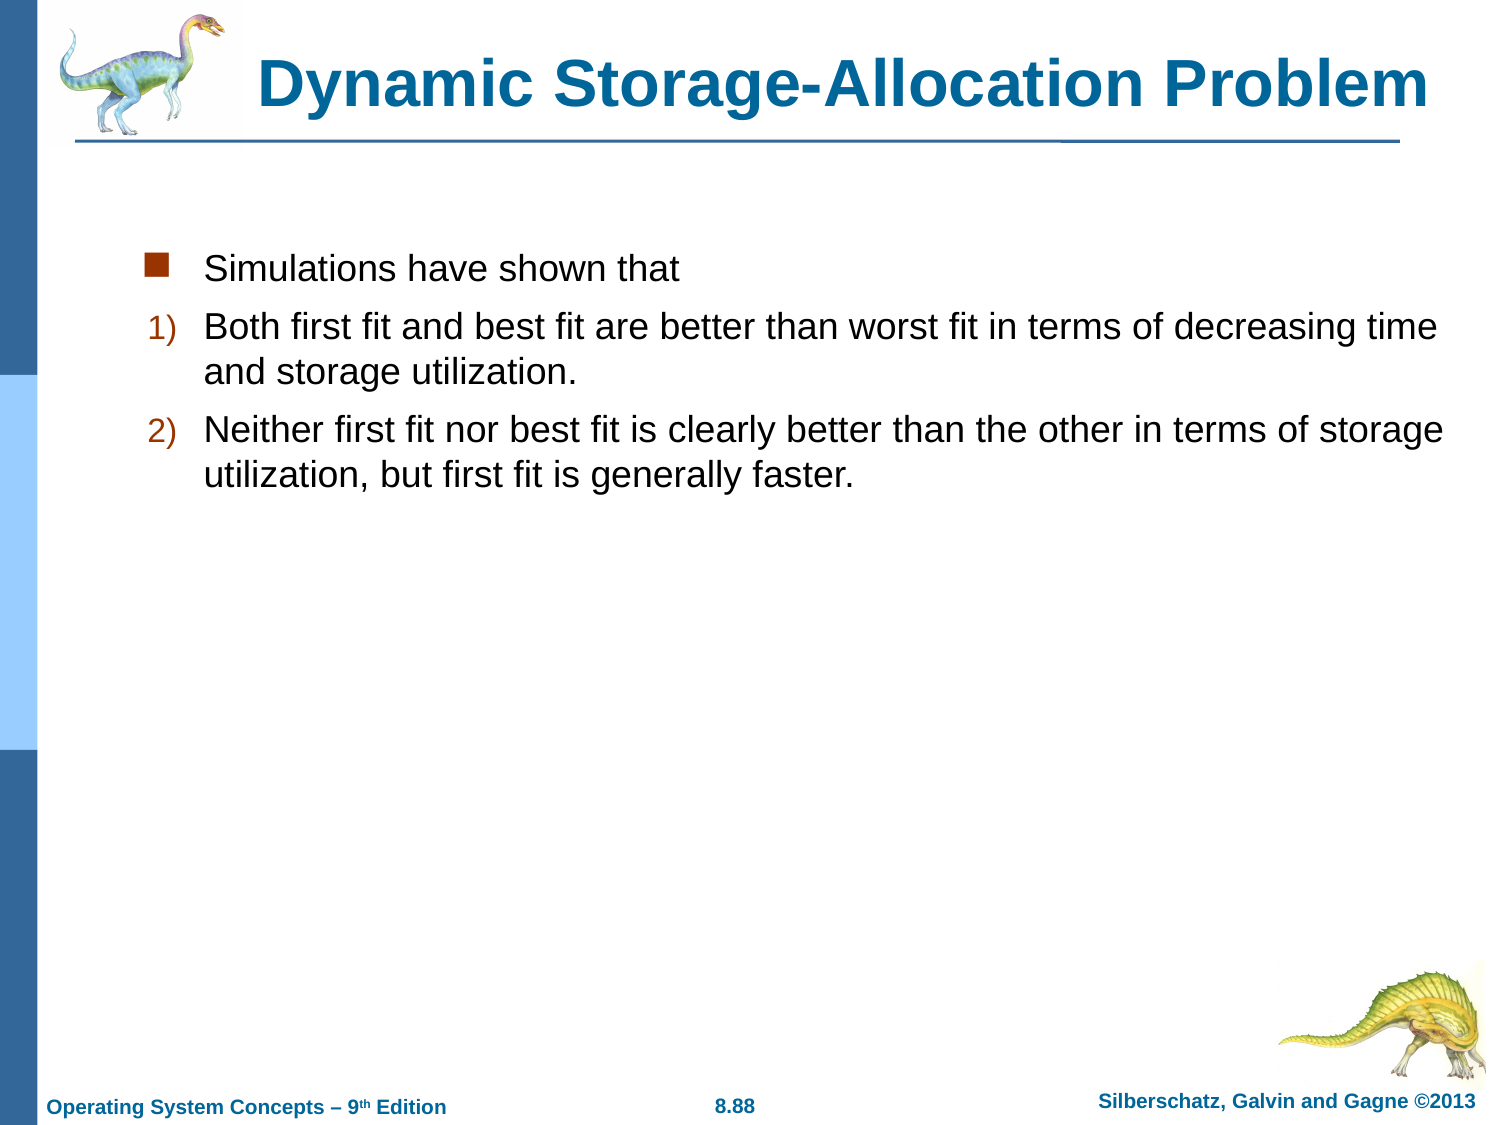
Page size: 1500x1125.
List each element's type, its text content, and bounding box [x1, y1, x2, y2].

picture [46, 0, 243, 149]
title Dynamic Storage-Allocation Problem [206, 32, 1482, 128]
list Simulations have shown that Both first fit and best fit are better than worst fit in terms of decreasing time and storage utilization. Neither first fit nor best fit is clearly better than the other in terms of storage utilization, but first fit is generally faster. [132, 236, 1483, 759]
picture [1275, 959, 1486, 1090]
